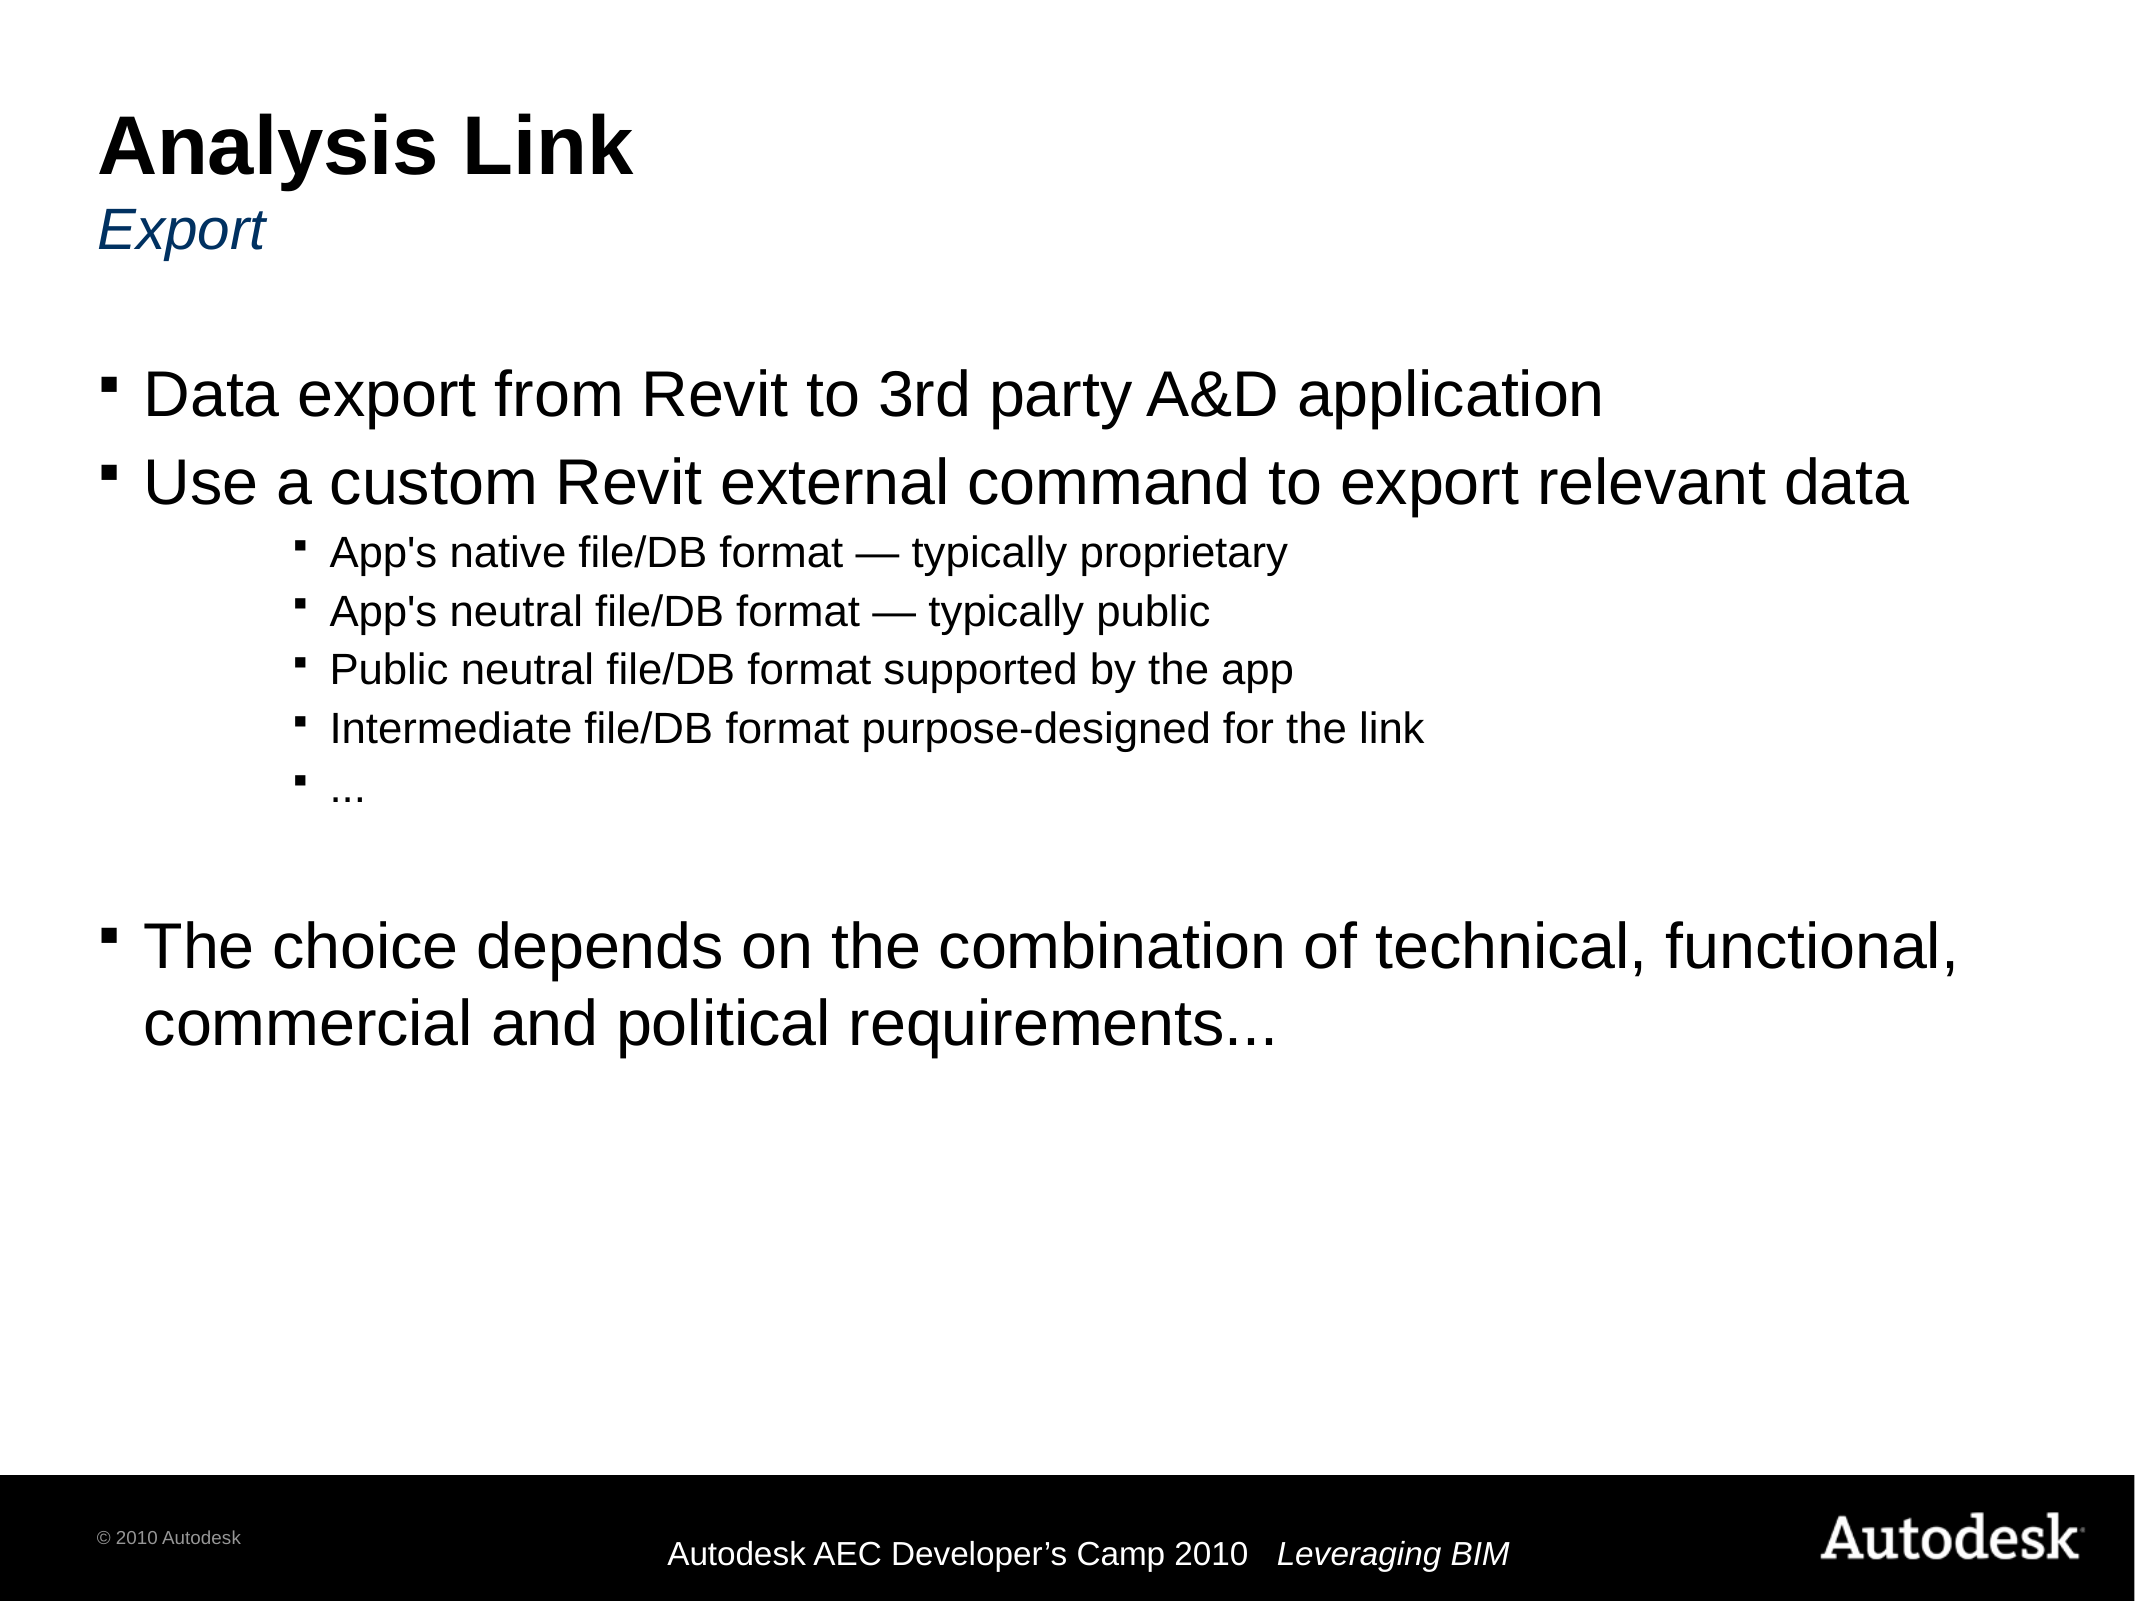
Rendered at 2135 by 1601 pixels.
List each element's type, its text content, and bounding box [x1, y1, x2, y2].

picture [0, 1475, 2135, 1601]
title Analysis Link Export [96, 59, 2028, 293]
list Data export from Revit to 3rd party A&D application Use a custom Revit external command to export relevant data App's native file/DB format — typically proprietary App's neutral file/DB format — typically public Public neutral file/DB format supported by the app Intermediate file/DB format purpose-designed for the link ... The choice depends on the combination of technical, functional, commercial and political requirements... [96, 351, 2028, 1452]
